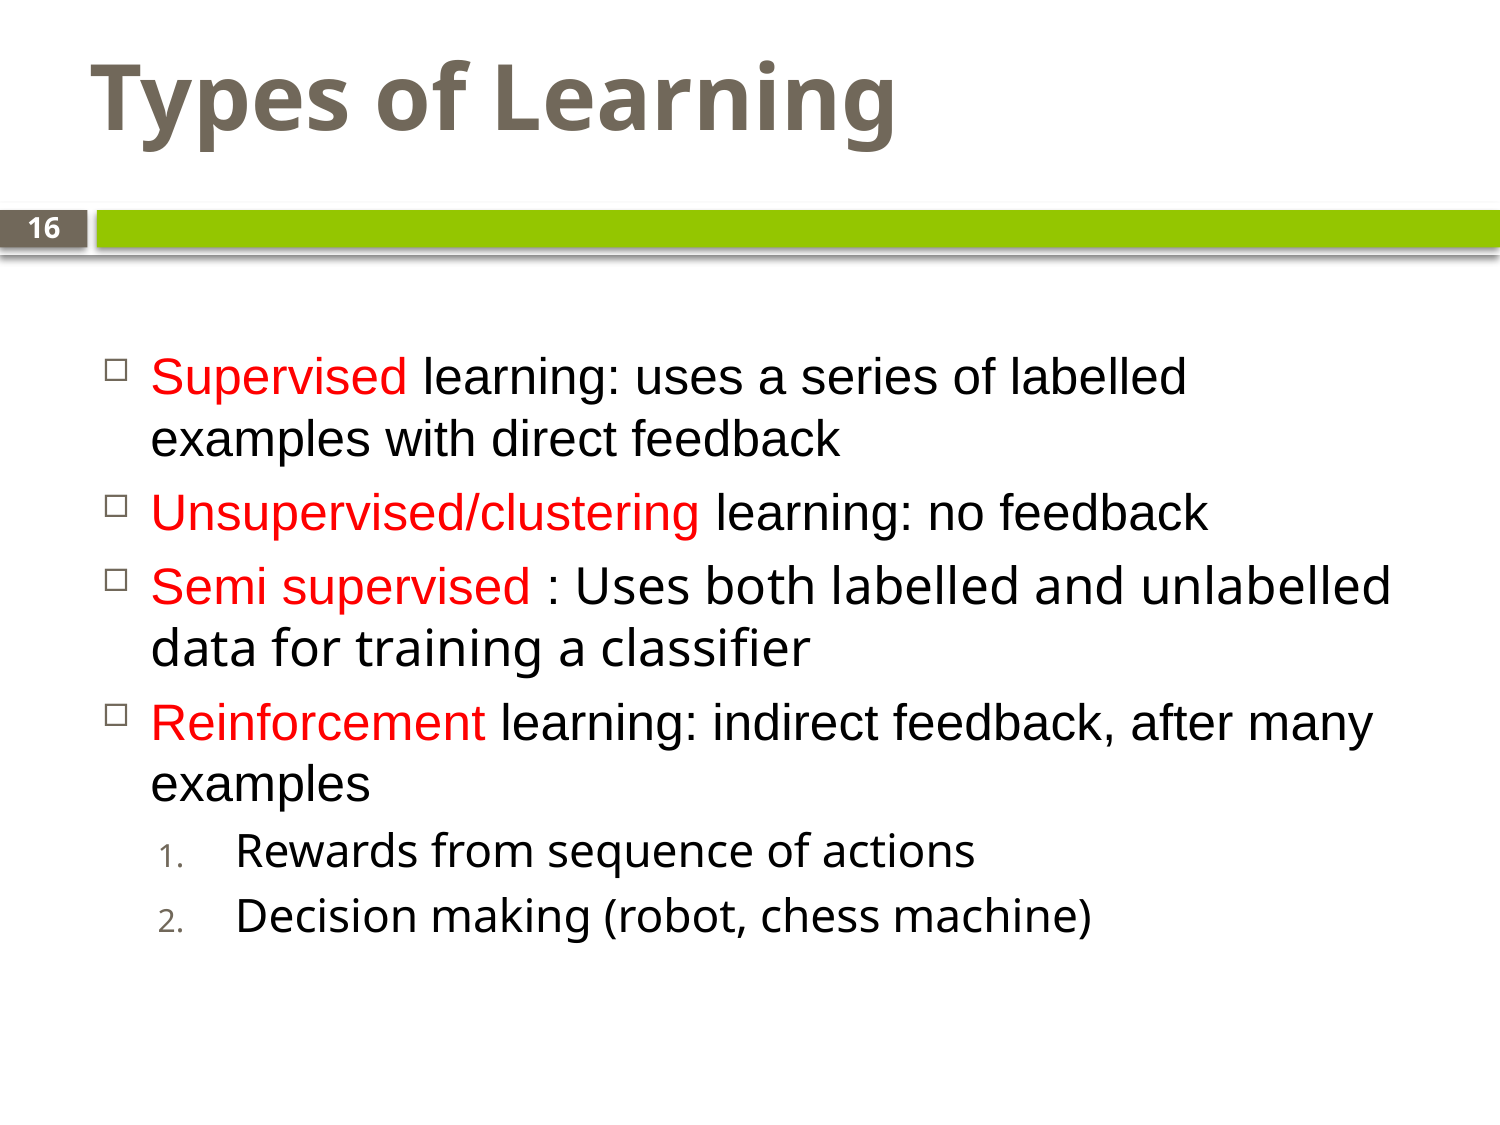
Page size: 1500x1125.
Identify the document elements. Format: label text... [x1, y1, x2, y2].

title Types of Learning [75, 0, 1425, 188]
list Supervised learning: uses a series of labelled examples with direct feedback Unsupervised/clustering learning: no feedback Semi supervised : Uses both labelled and unlabelled data for training a classifier Reinforcement learning: indirect feedback, after many examples Rewards from sequence of actions Decision making (robot, chess machine) [87, 336, 1438, 955]
slide_number 16 [0, 208, 88, 249]
